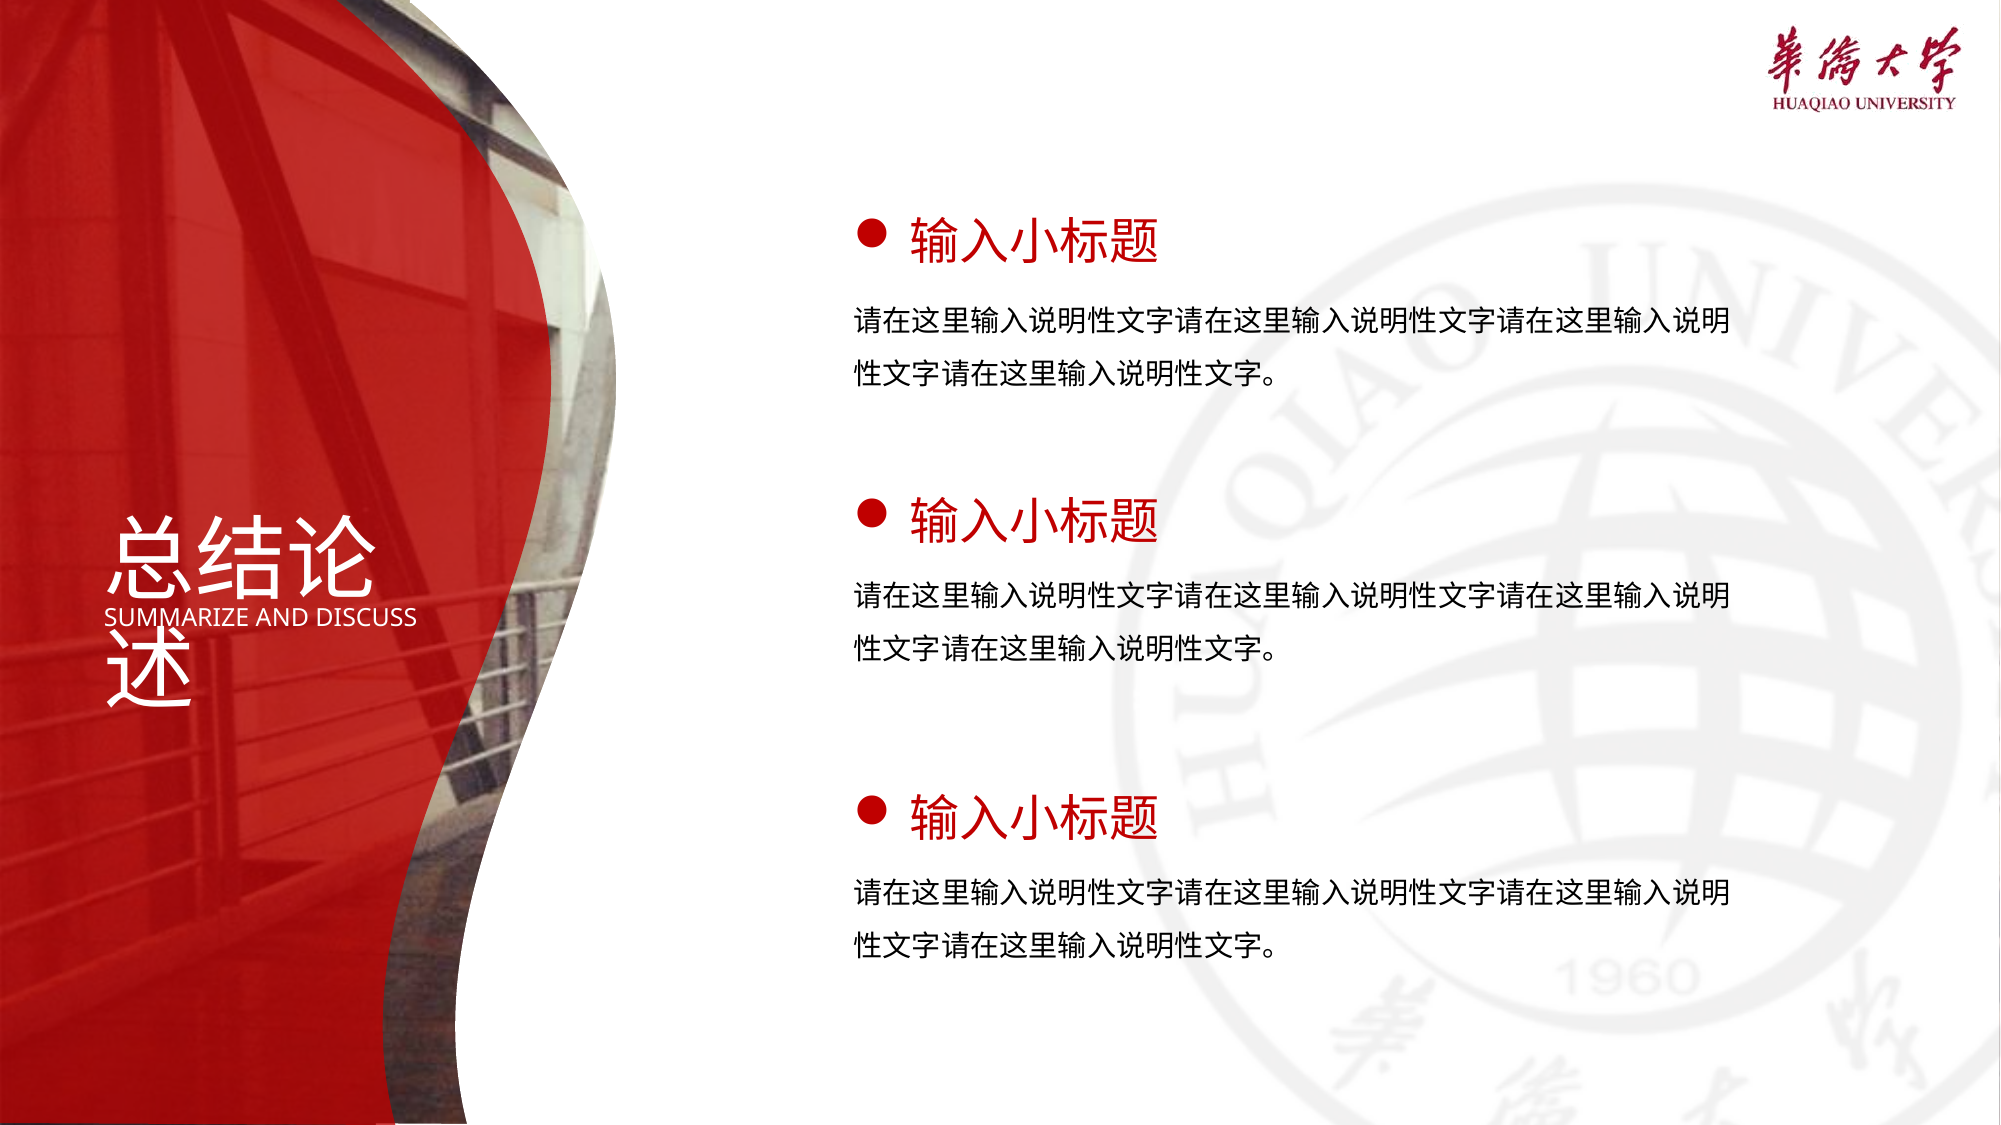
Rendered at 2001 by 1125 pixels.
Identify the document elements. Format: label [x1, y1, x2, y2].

text_box [376, 0, 2000, 1125]
picture [0, 0, 376, 1125]
